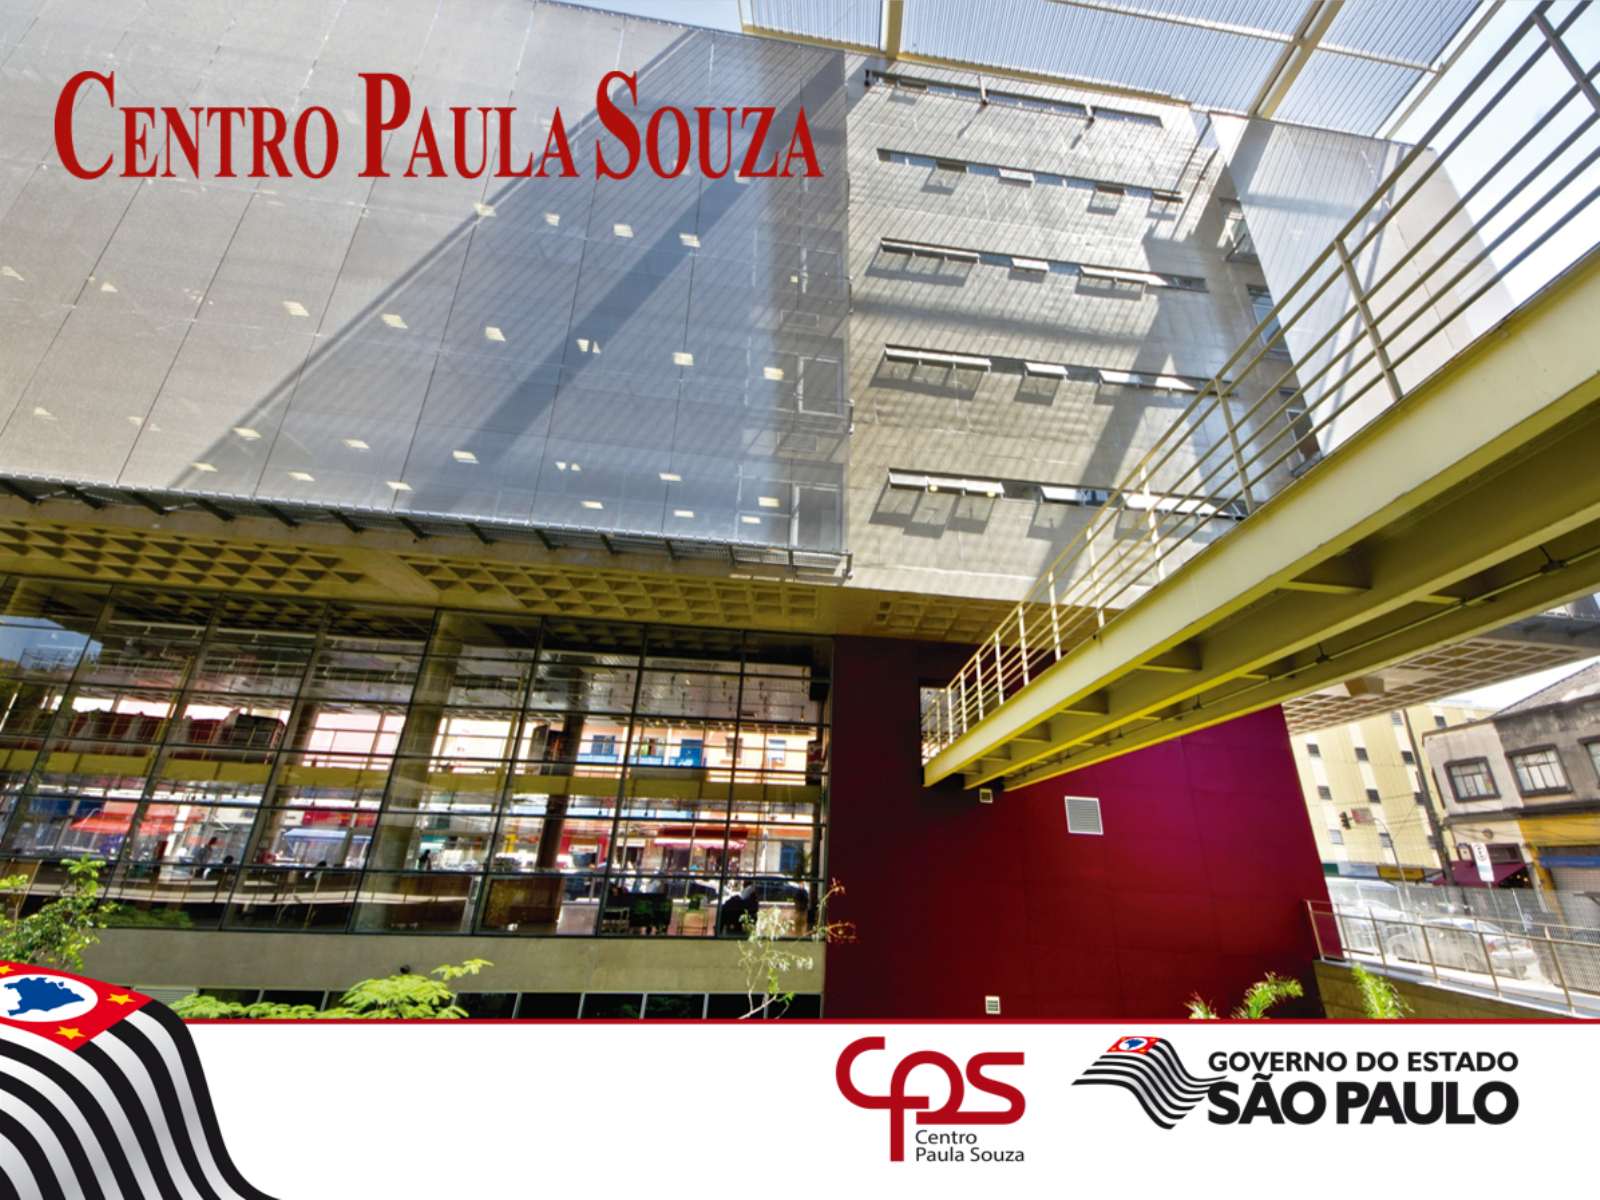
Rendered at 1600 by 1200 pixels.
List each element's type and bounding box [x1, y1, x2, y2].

text_box [0, 0, 1600, 1200]
